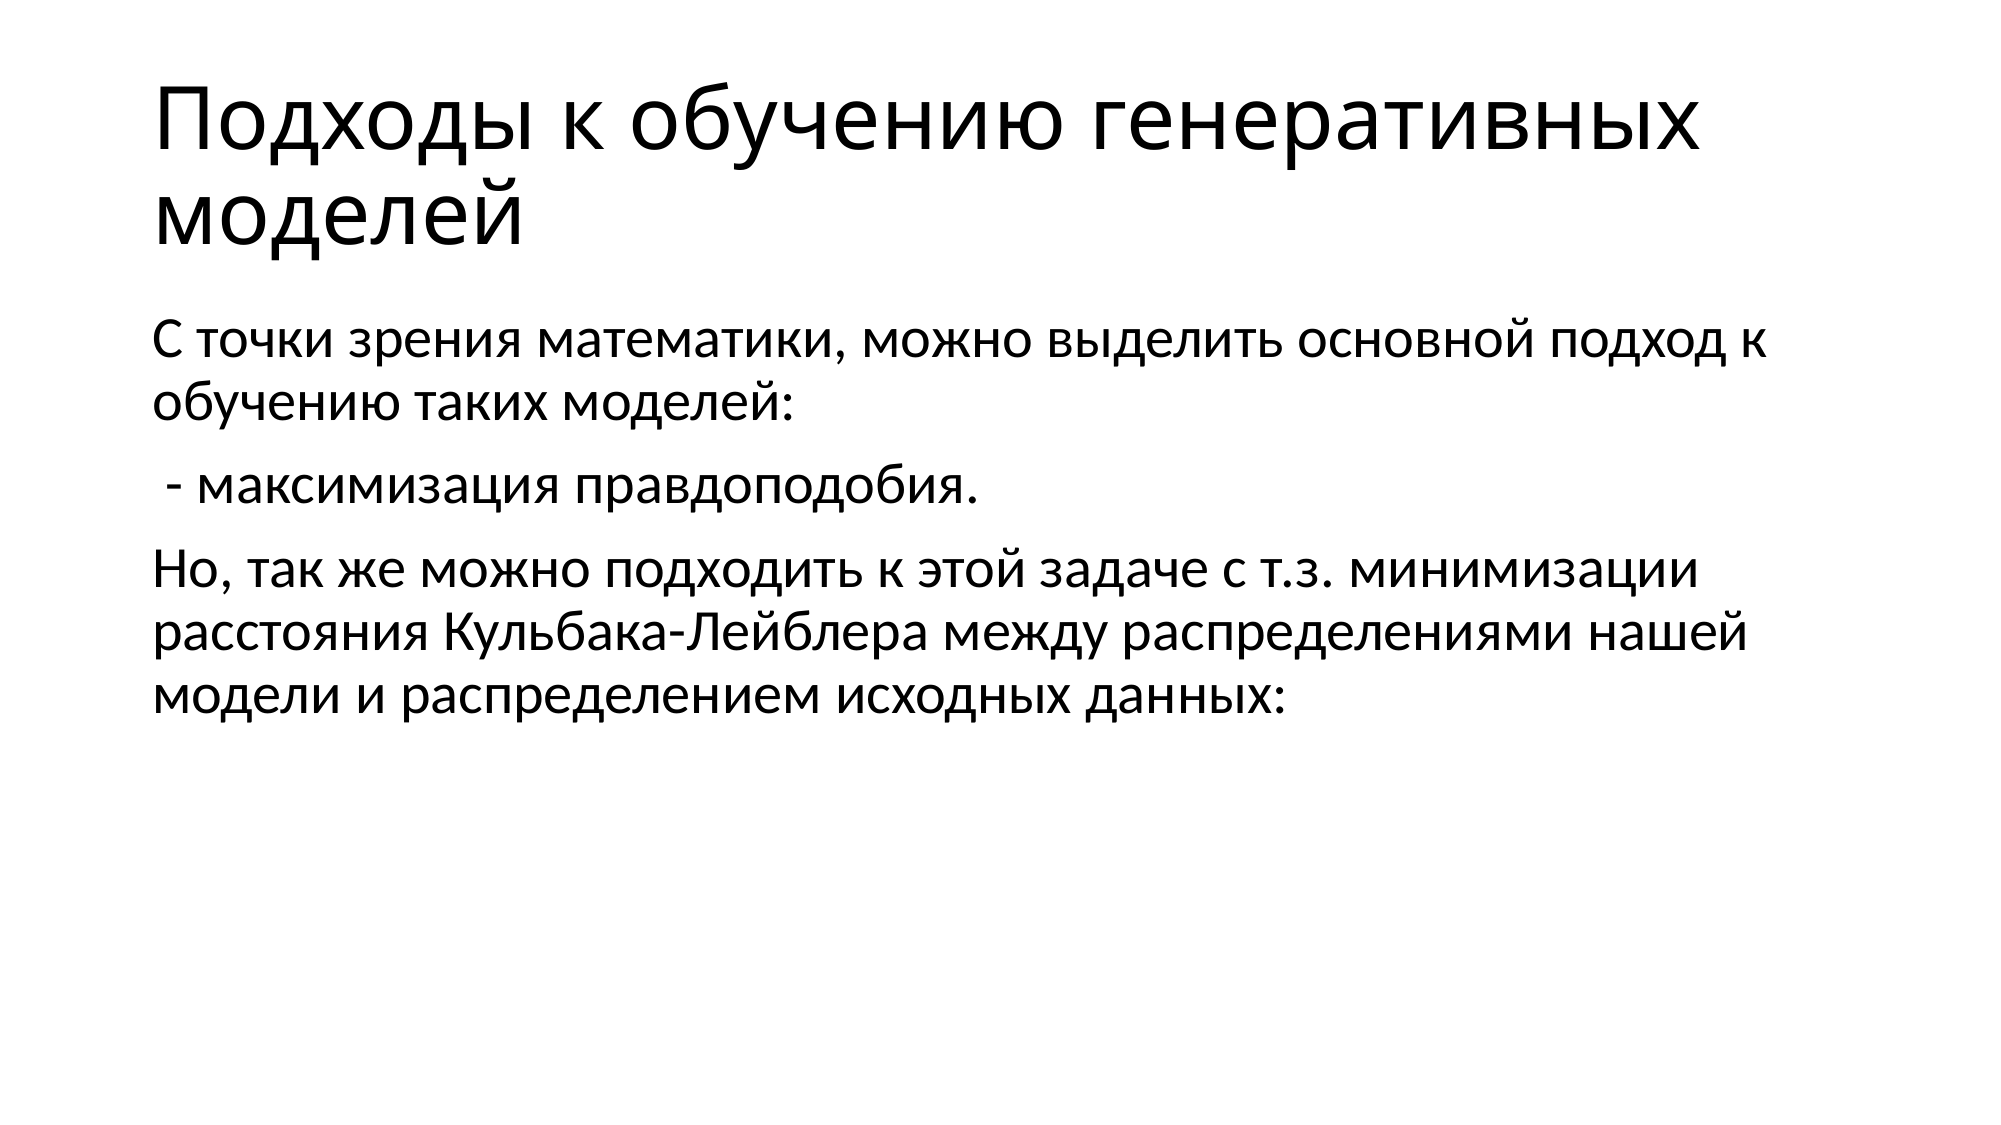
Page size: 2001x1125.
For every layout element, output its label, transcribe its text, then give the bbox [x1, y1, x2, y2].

title Подходы к обучению генеративных моделей [137, 59, 1863, 278]
